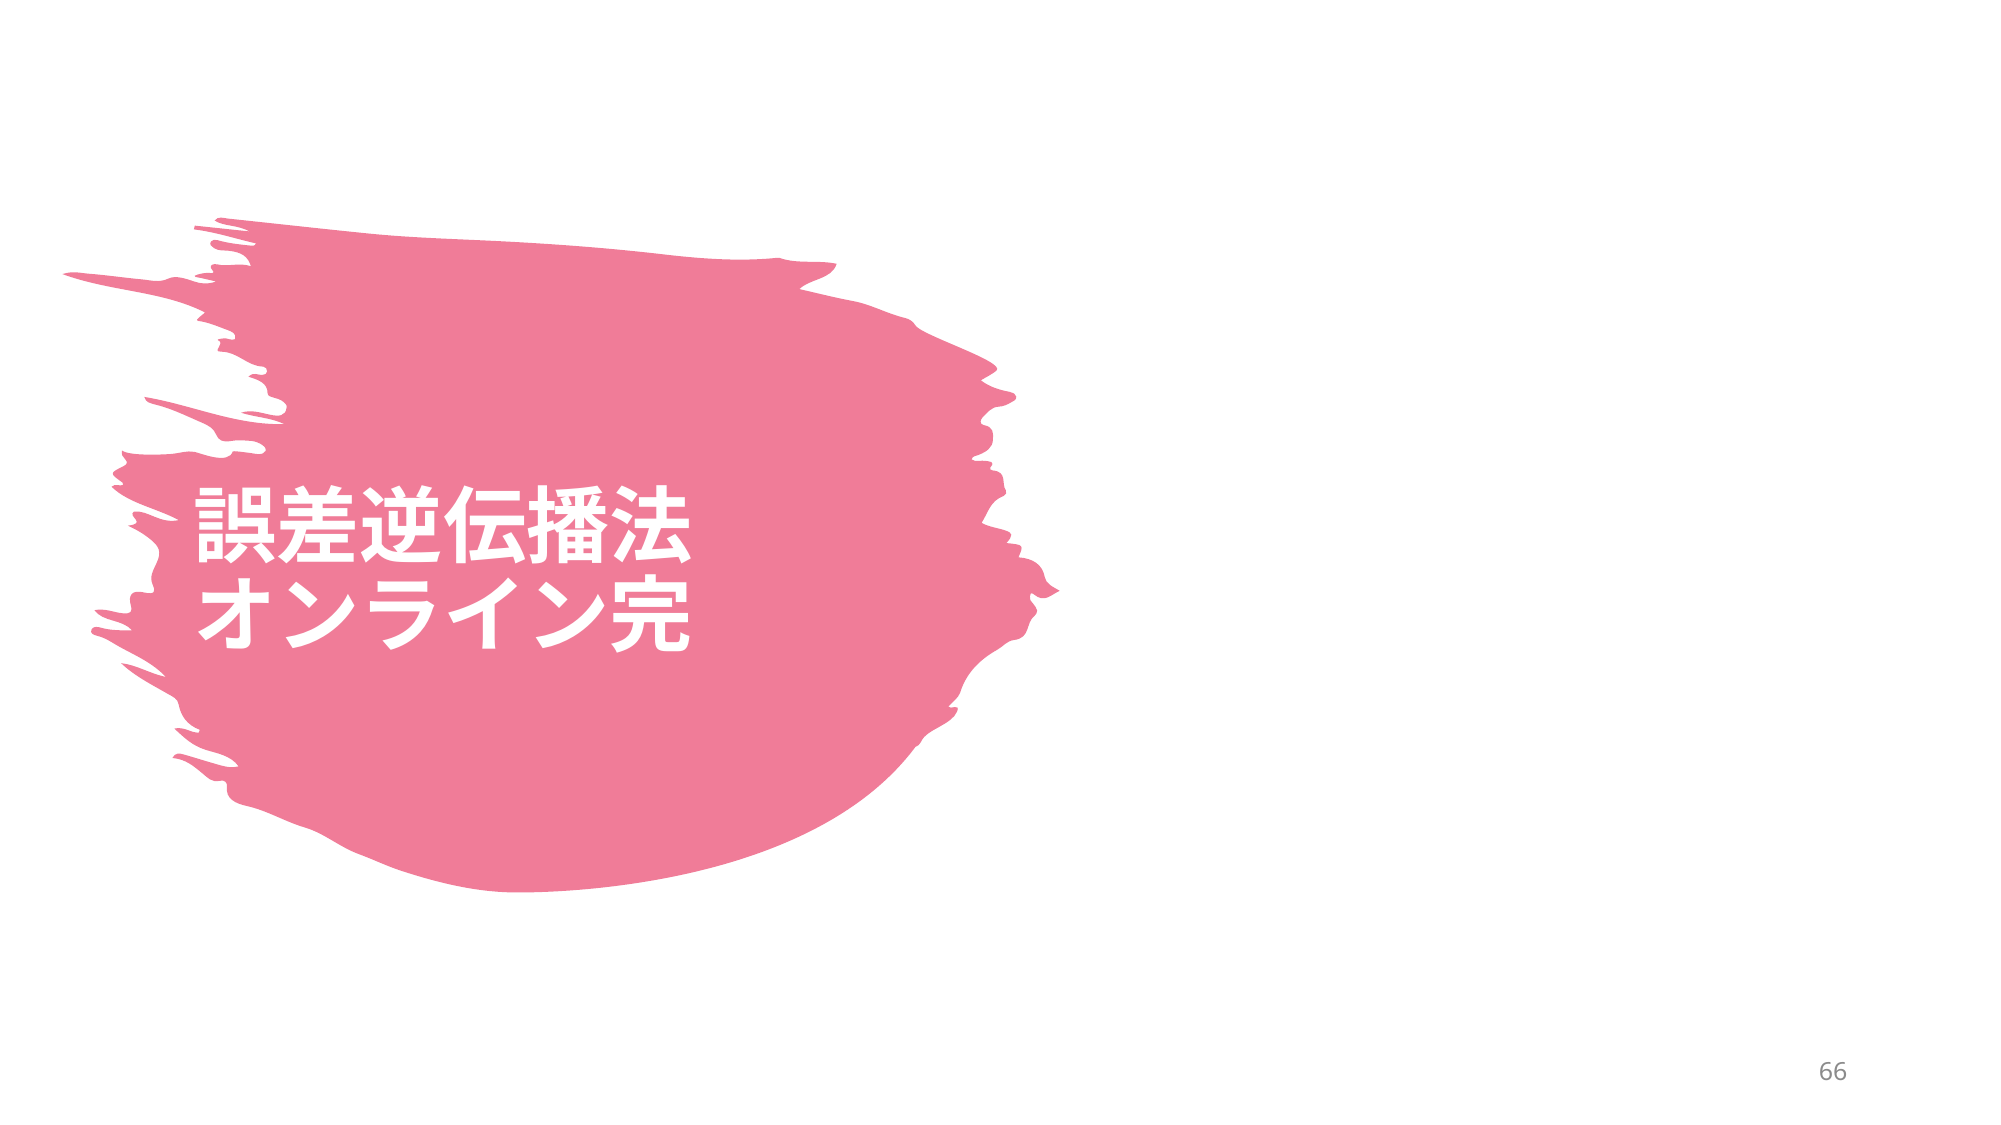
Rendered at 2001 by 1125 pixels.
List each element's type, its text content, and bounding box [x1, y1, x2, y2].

title 誤差逆伝播法 オンライン完 [178, 379, 1087, 769]
slide_number 66 [1412, 1042, 1863, 1103]
